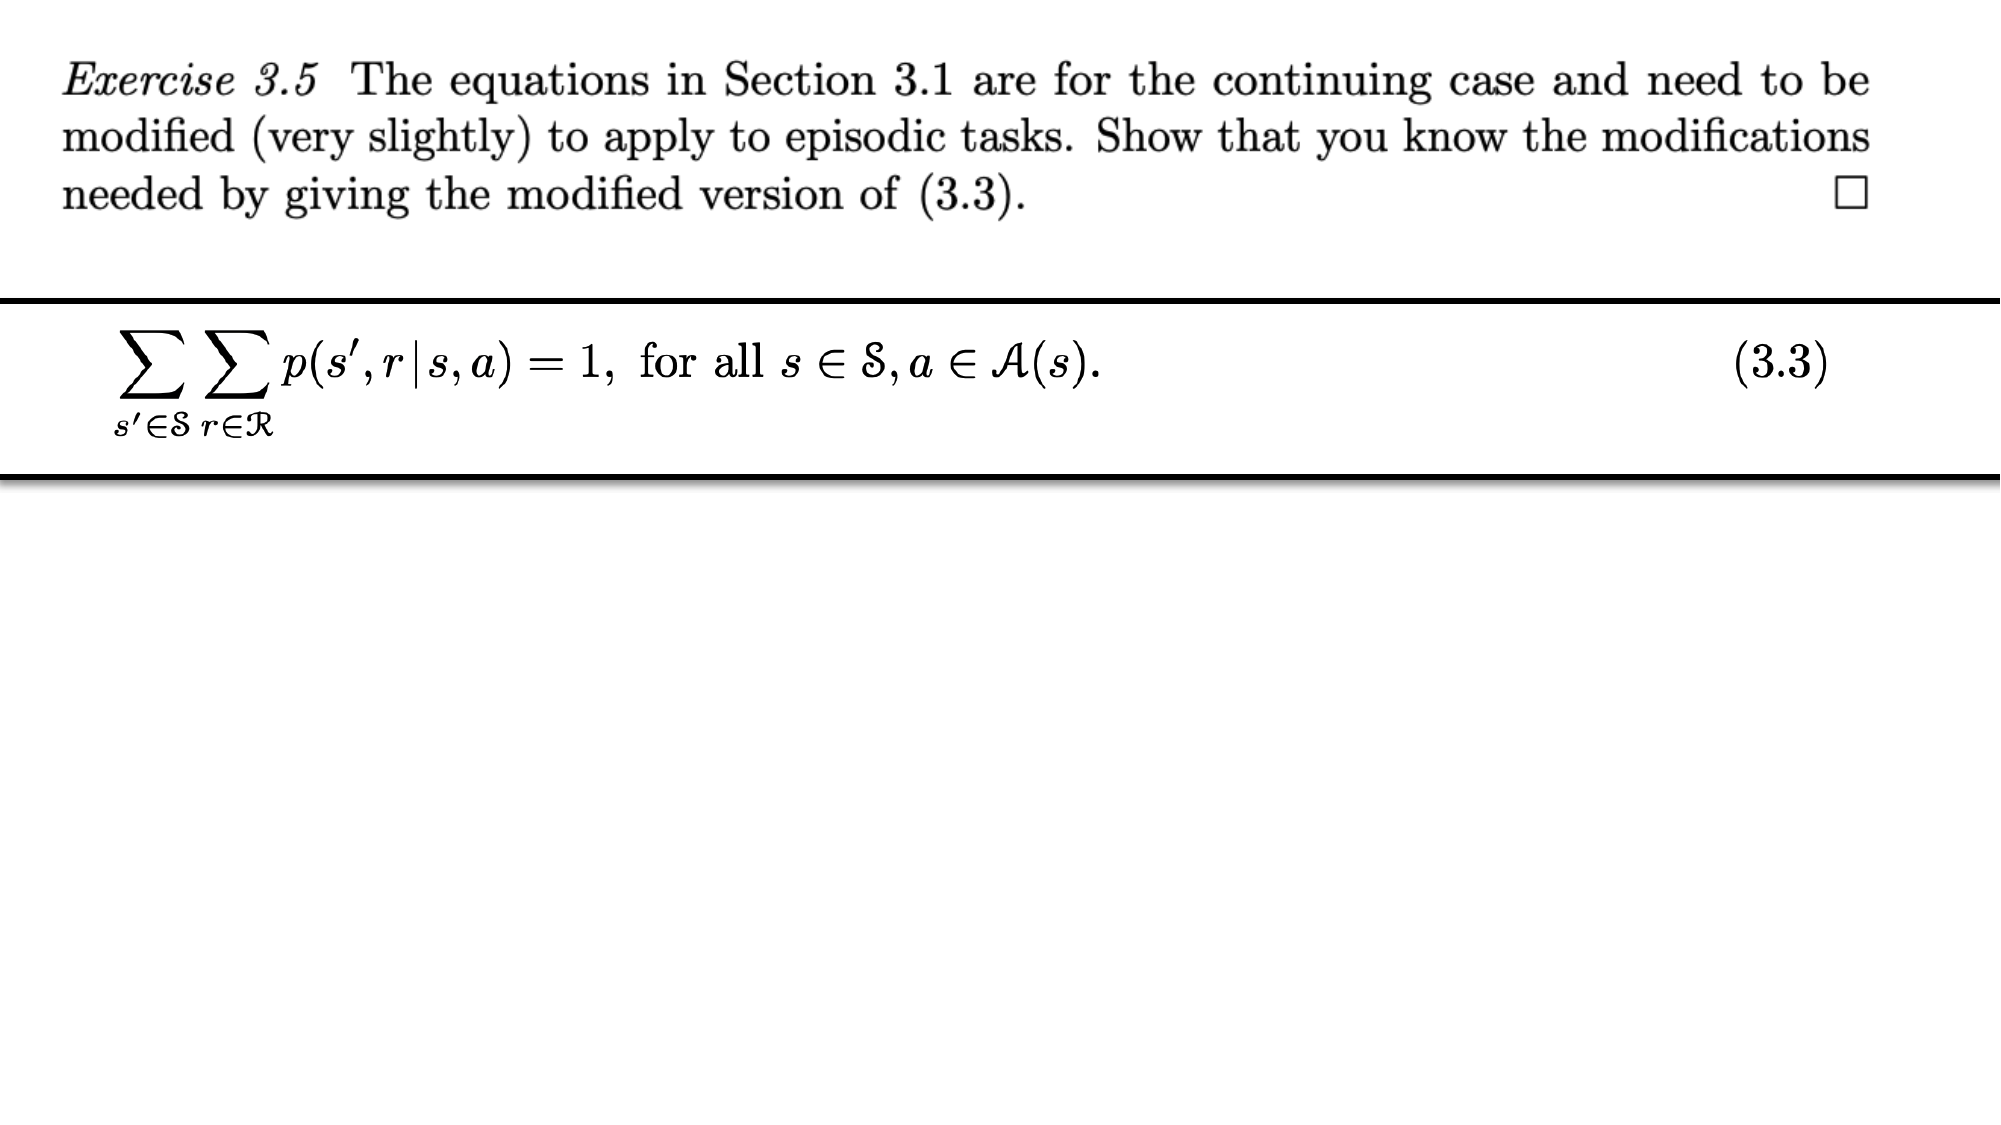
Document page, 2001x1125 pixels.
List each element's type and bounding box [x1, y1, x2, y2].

picture [0, 303, 2000, 474]
picture [0, 0, 2000, 299]
